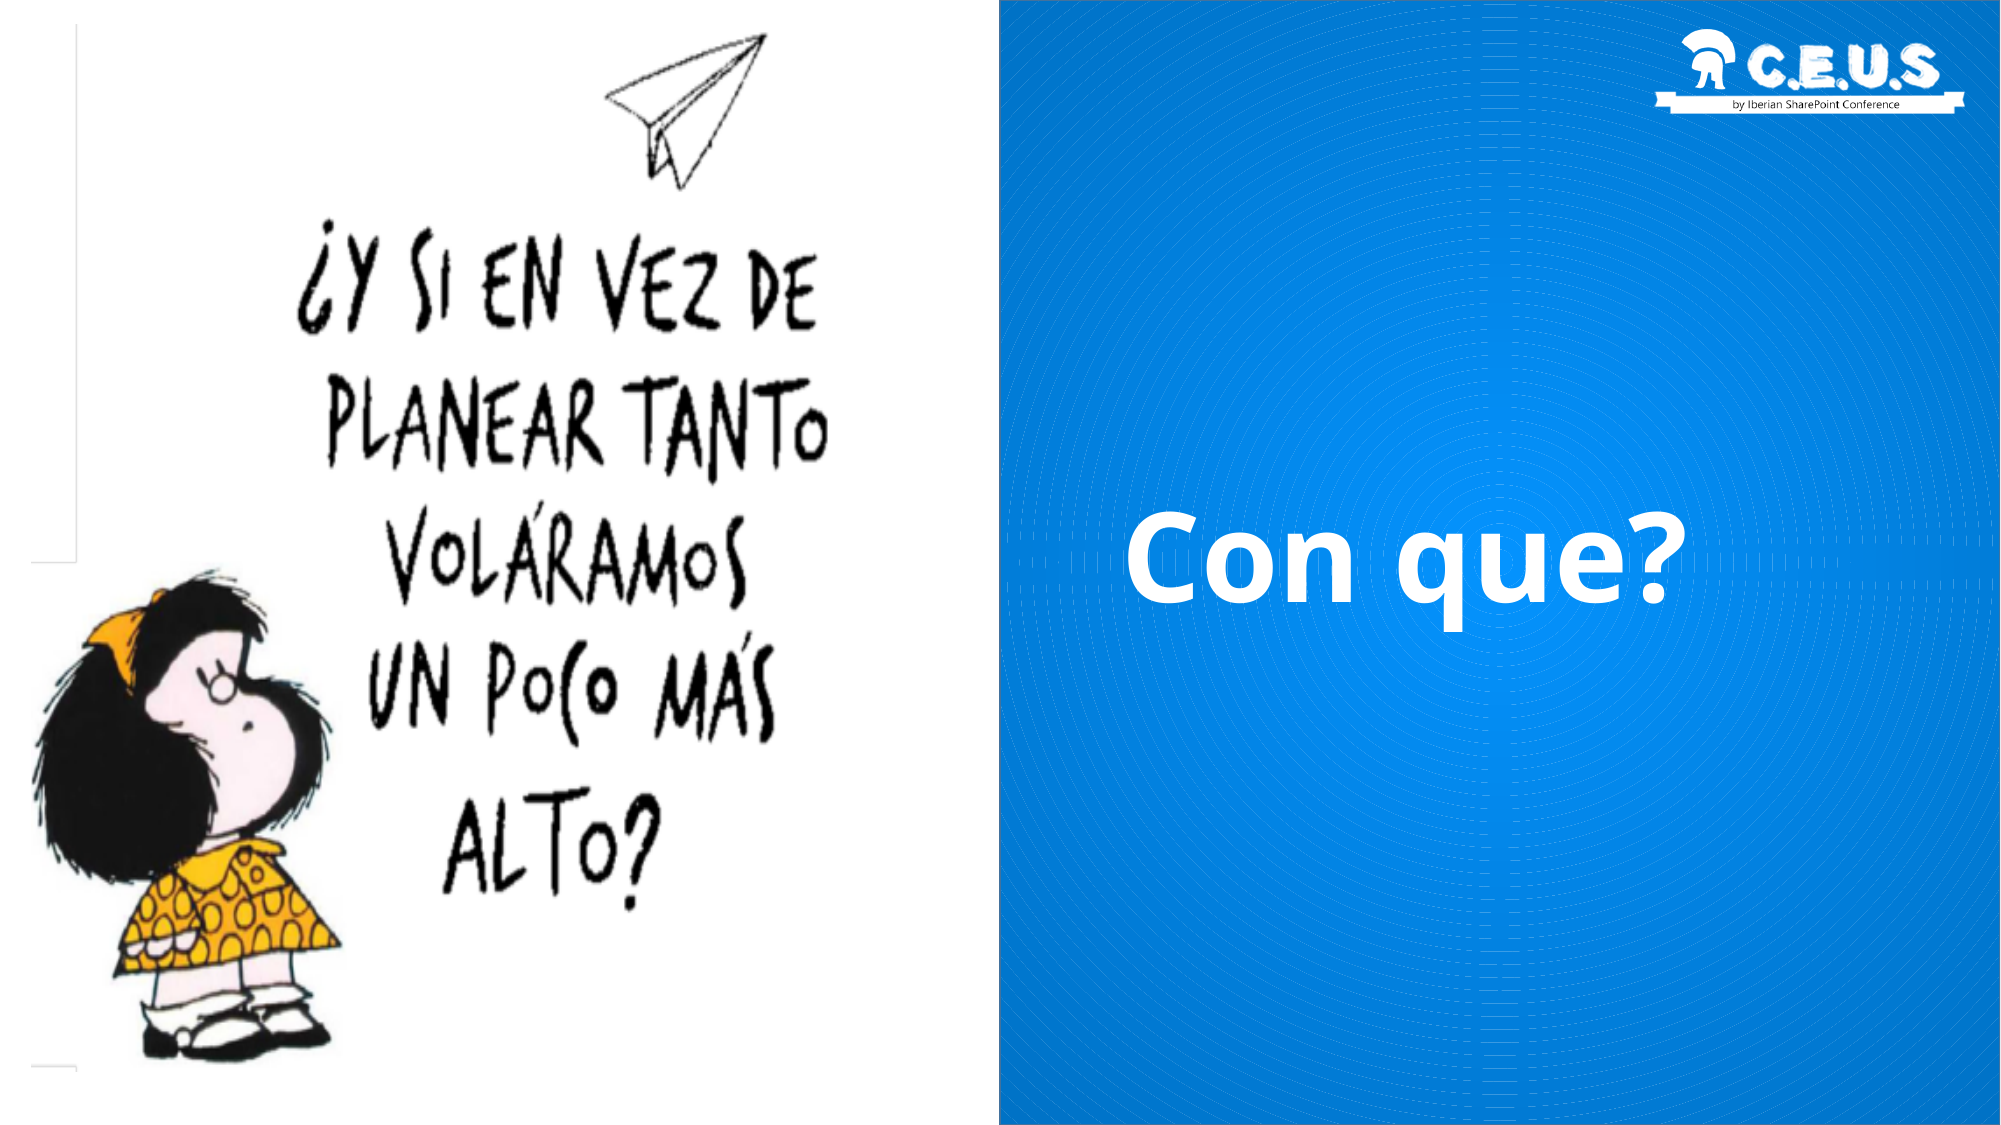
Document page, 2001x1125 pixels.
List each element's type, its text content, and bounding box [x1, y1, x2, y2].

picture [1644, 17, 1972, 127]
picture [31, 24, 989, 1072]
title Con que? [1106, 144, 1917, 981]
